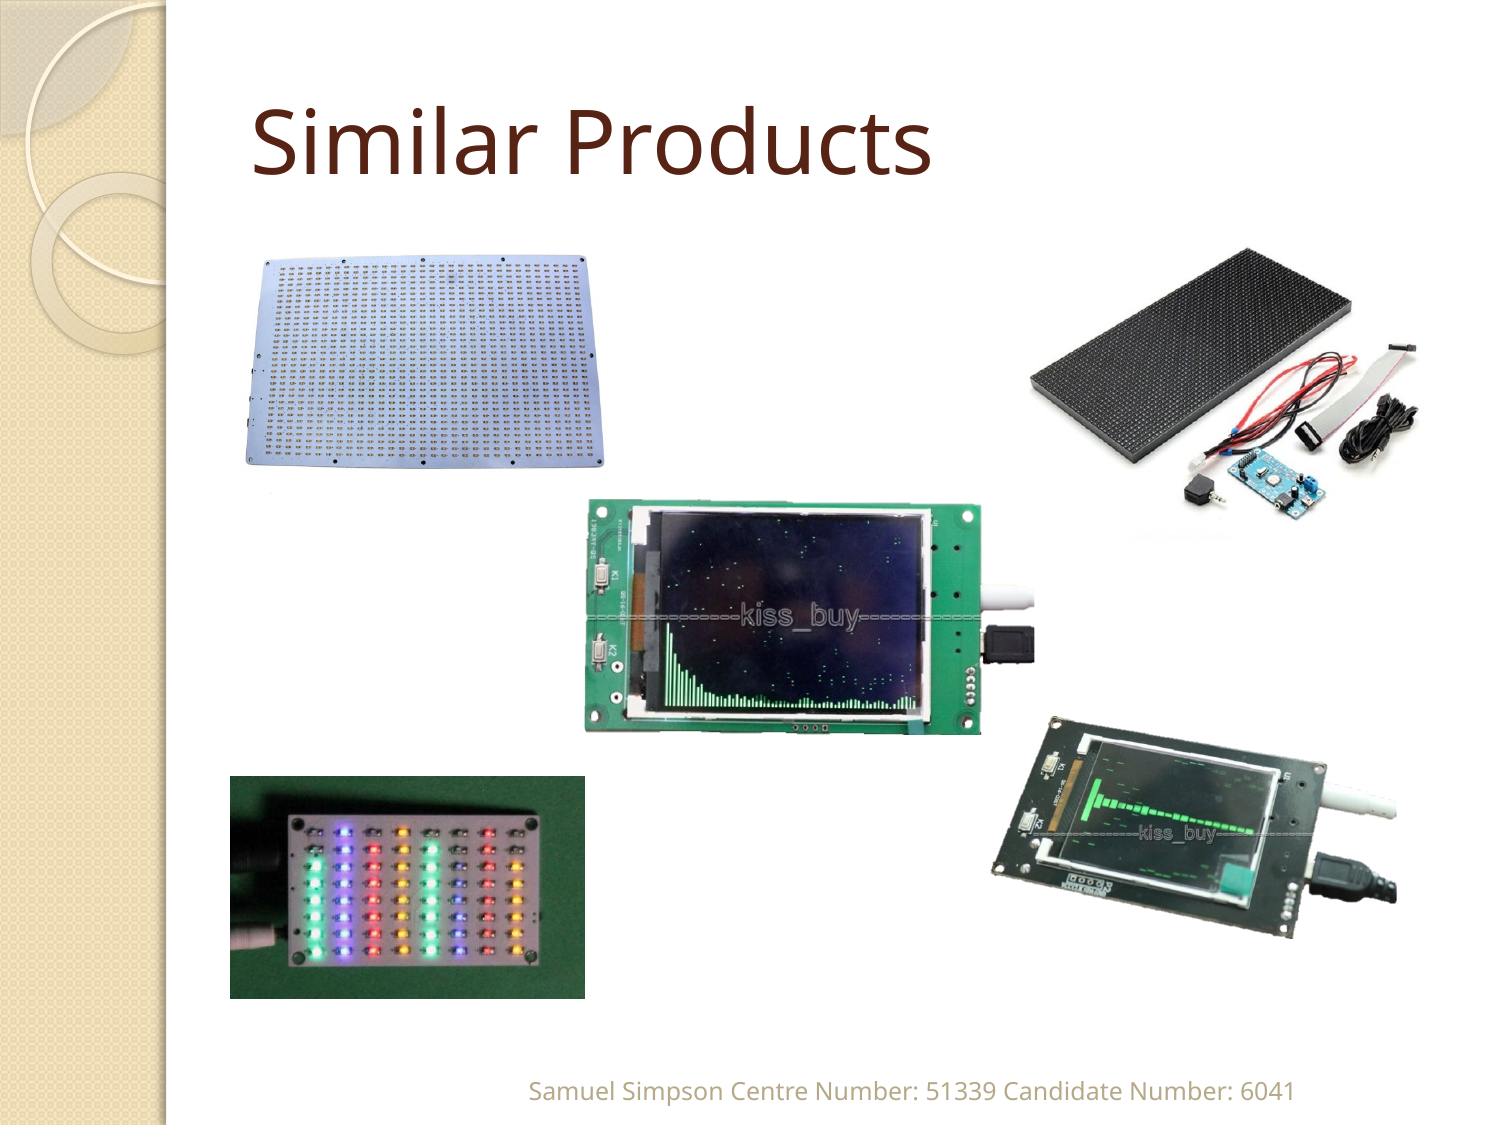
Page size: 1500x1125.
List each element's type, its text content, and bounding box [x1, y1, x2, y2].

footer Samuel Simpson Centre Number: 51339 Candidate Number: 6041 [513, 1034, 1413, 1113]
title Similar Products [235, 45, 1466, 233]
picture [229, 776, 585, 999]
picture [229, 231, 612, 494]
picture [584, 185, 1428, 939]
